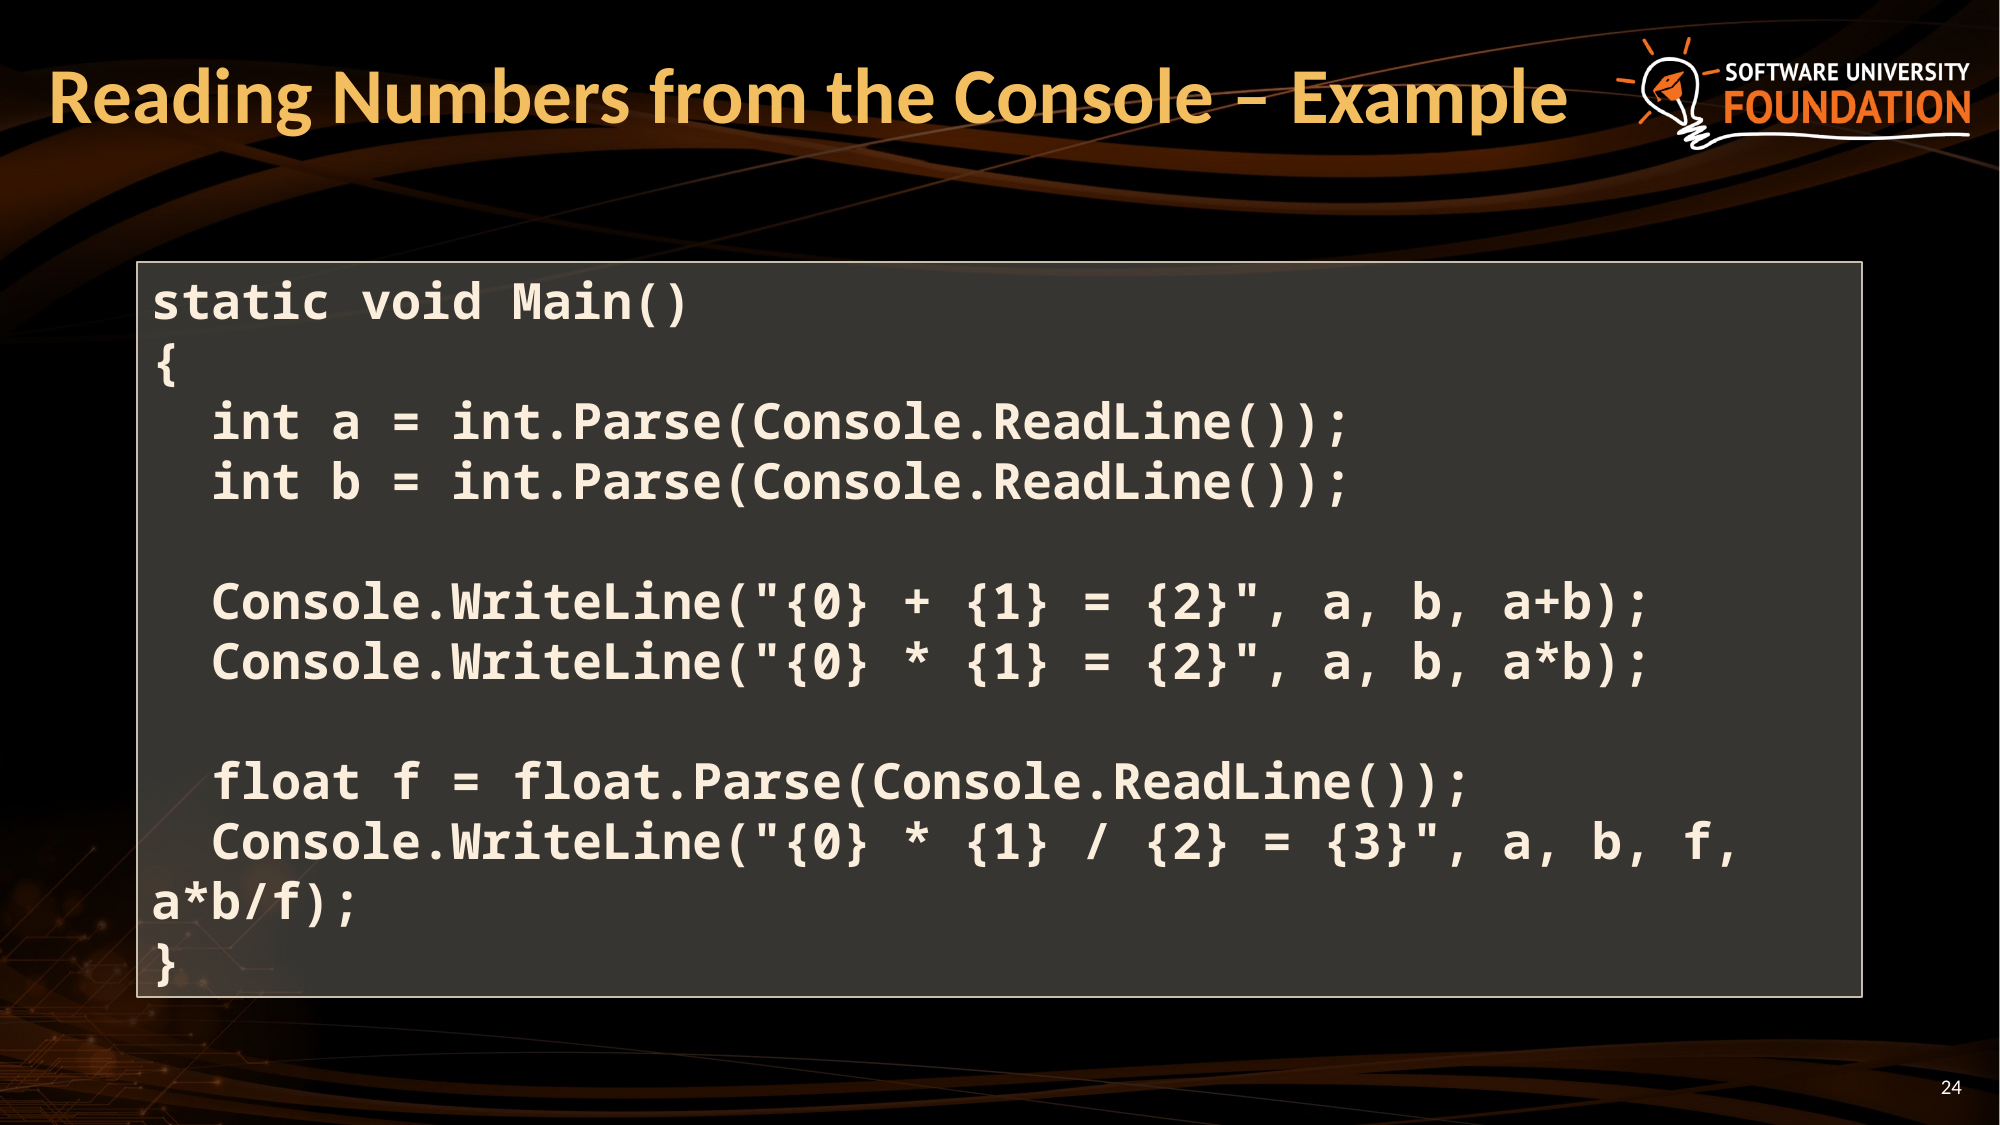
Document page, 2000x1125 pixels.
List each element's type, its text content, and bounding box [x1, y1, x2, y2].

title Reading Numbers from the Console – Example [30, 6, 1602, 189]
slide_number 24 [1897, 1070, 1968, 1103]
picture [0, 0, 2000, 1125]
text_box static void Main() { int a = int.Parse(Console.ReadLine()); int b = int.Parse(Console.ReadLine()); Console.WriteLine("{0} + {1} = {2}", a, b, a+b); Console.WriteLine("{0} * {1} = {2}", a, b, a*b); float f = float.Parse(Console.ReadLine()); Console.WriteLine("{0} * {1} / {2} = {3}", a, b, f, a*b/f); } [137, 262, 1863, 998]
